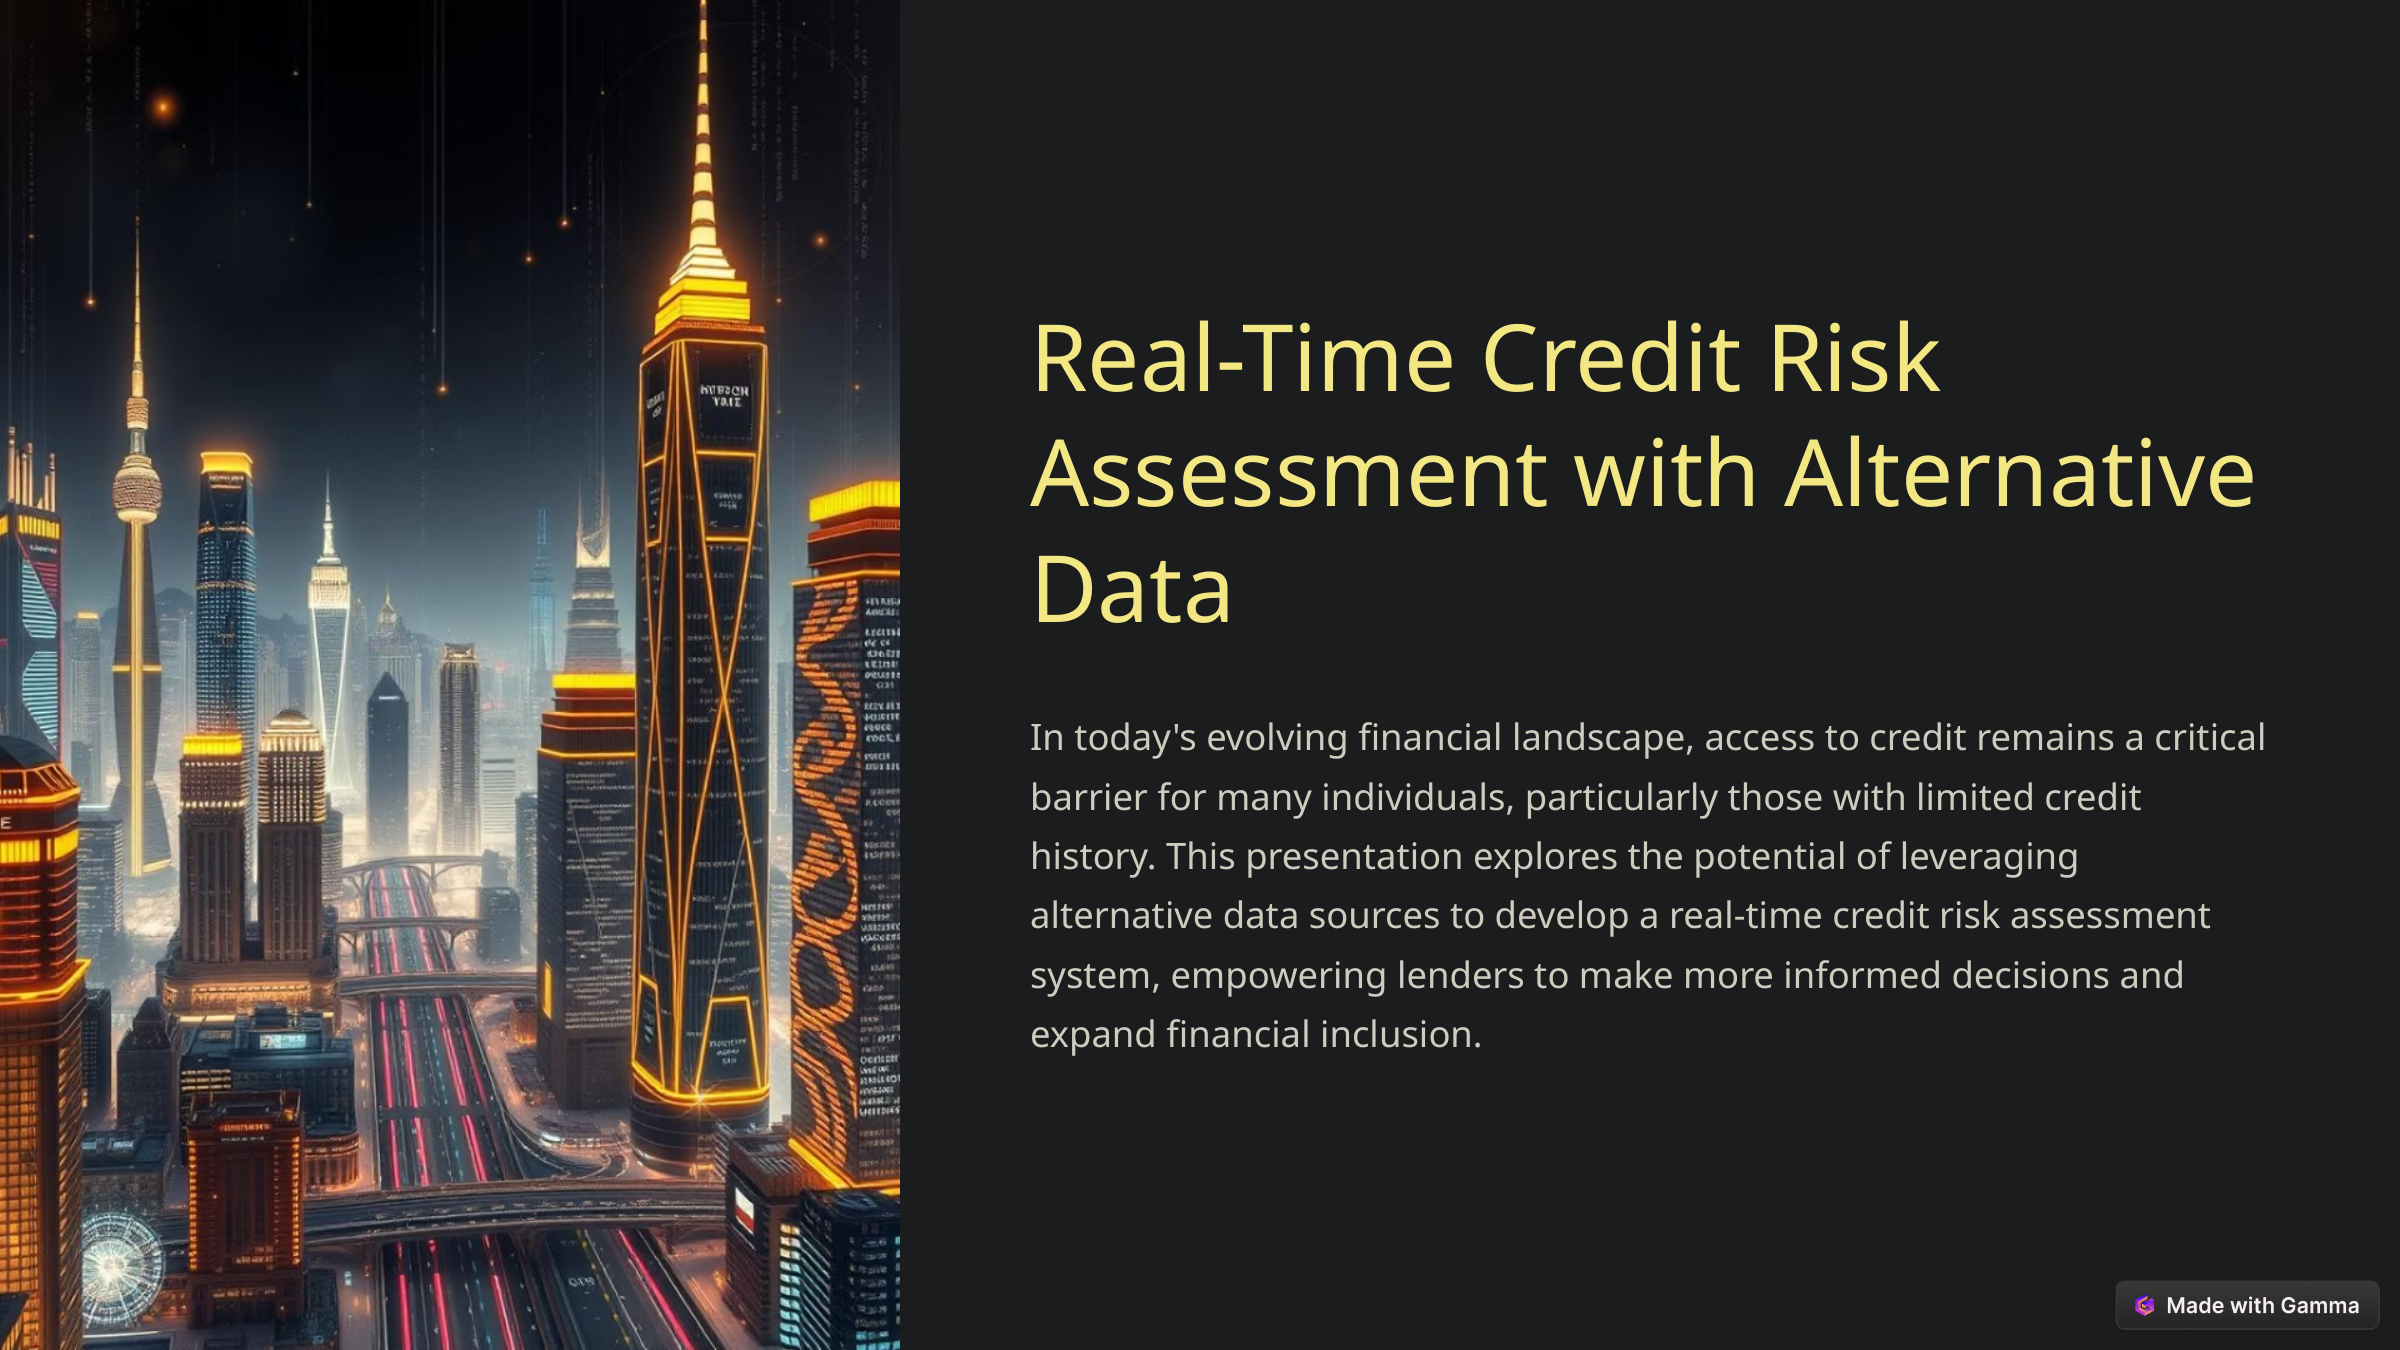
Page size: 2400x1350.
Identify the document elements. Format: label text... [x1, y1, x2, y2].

picture [0, 0, 900, 1350]
picture [2106, 1271, 2389, 1339]
text_box In today's evolving financial landscape, access to credit remains a critical barrier for many individuals, particularly those with limited credit history. This presentation explores the potential of leveraging alternative data sources to develop a real-time credit risk assessment system, empowering lenders to make more informed decisions and expand financial inclusion. [1030, 698, 2270, 1056]
text_box Real-Time Credit Risk Assessment with Alternative Data [1030, 294, 2270, 643]
